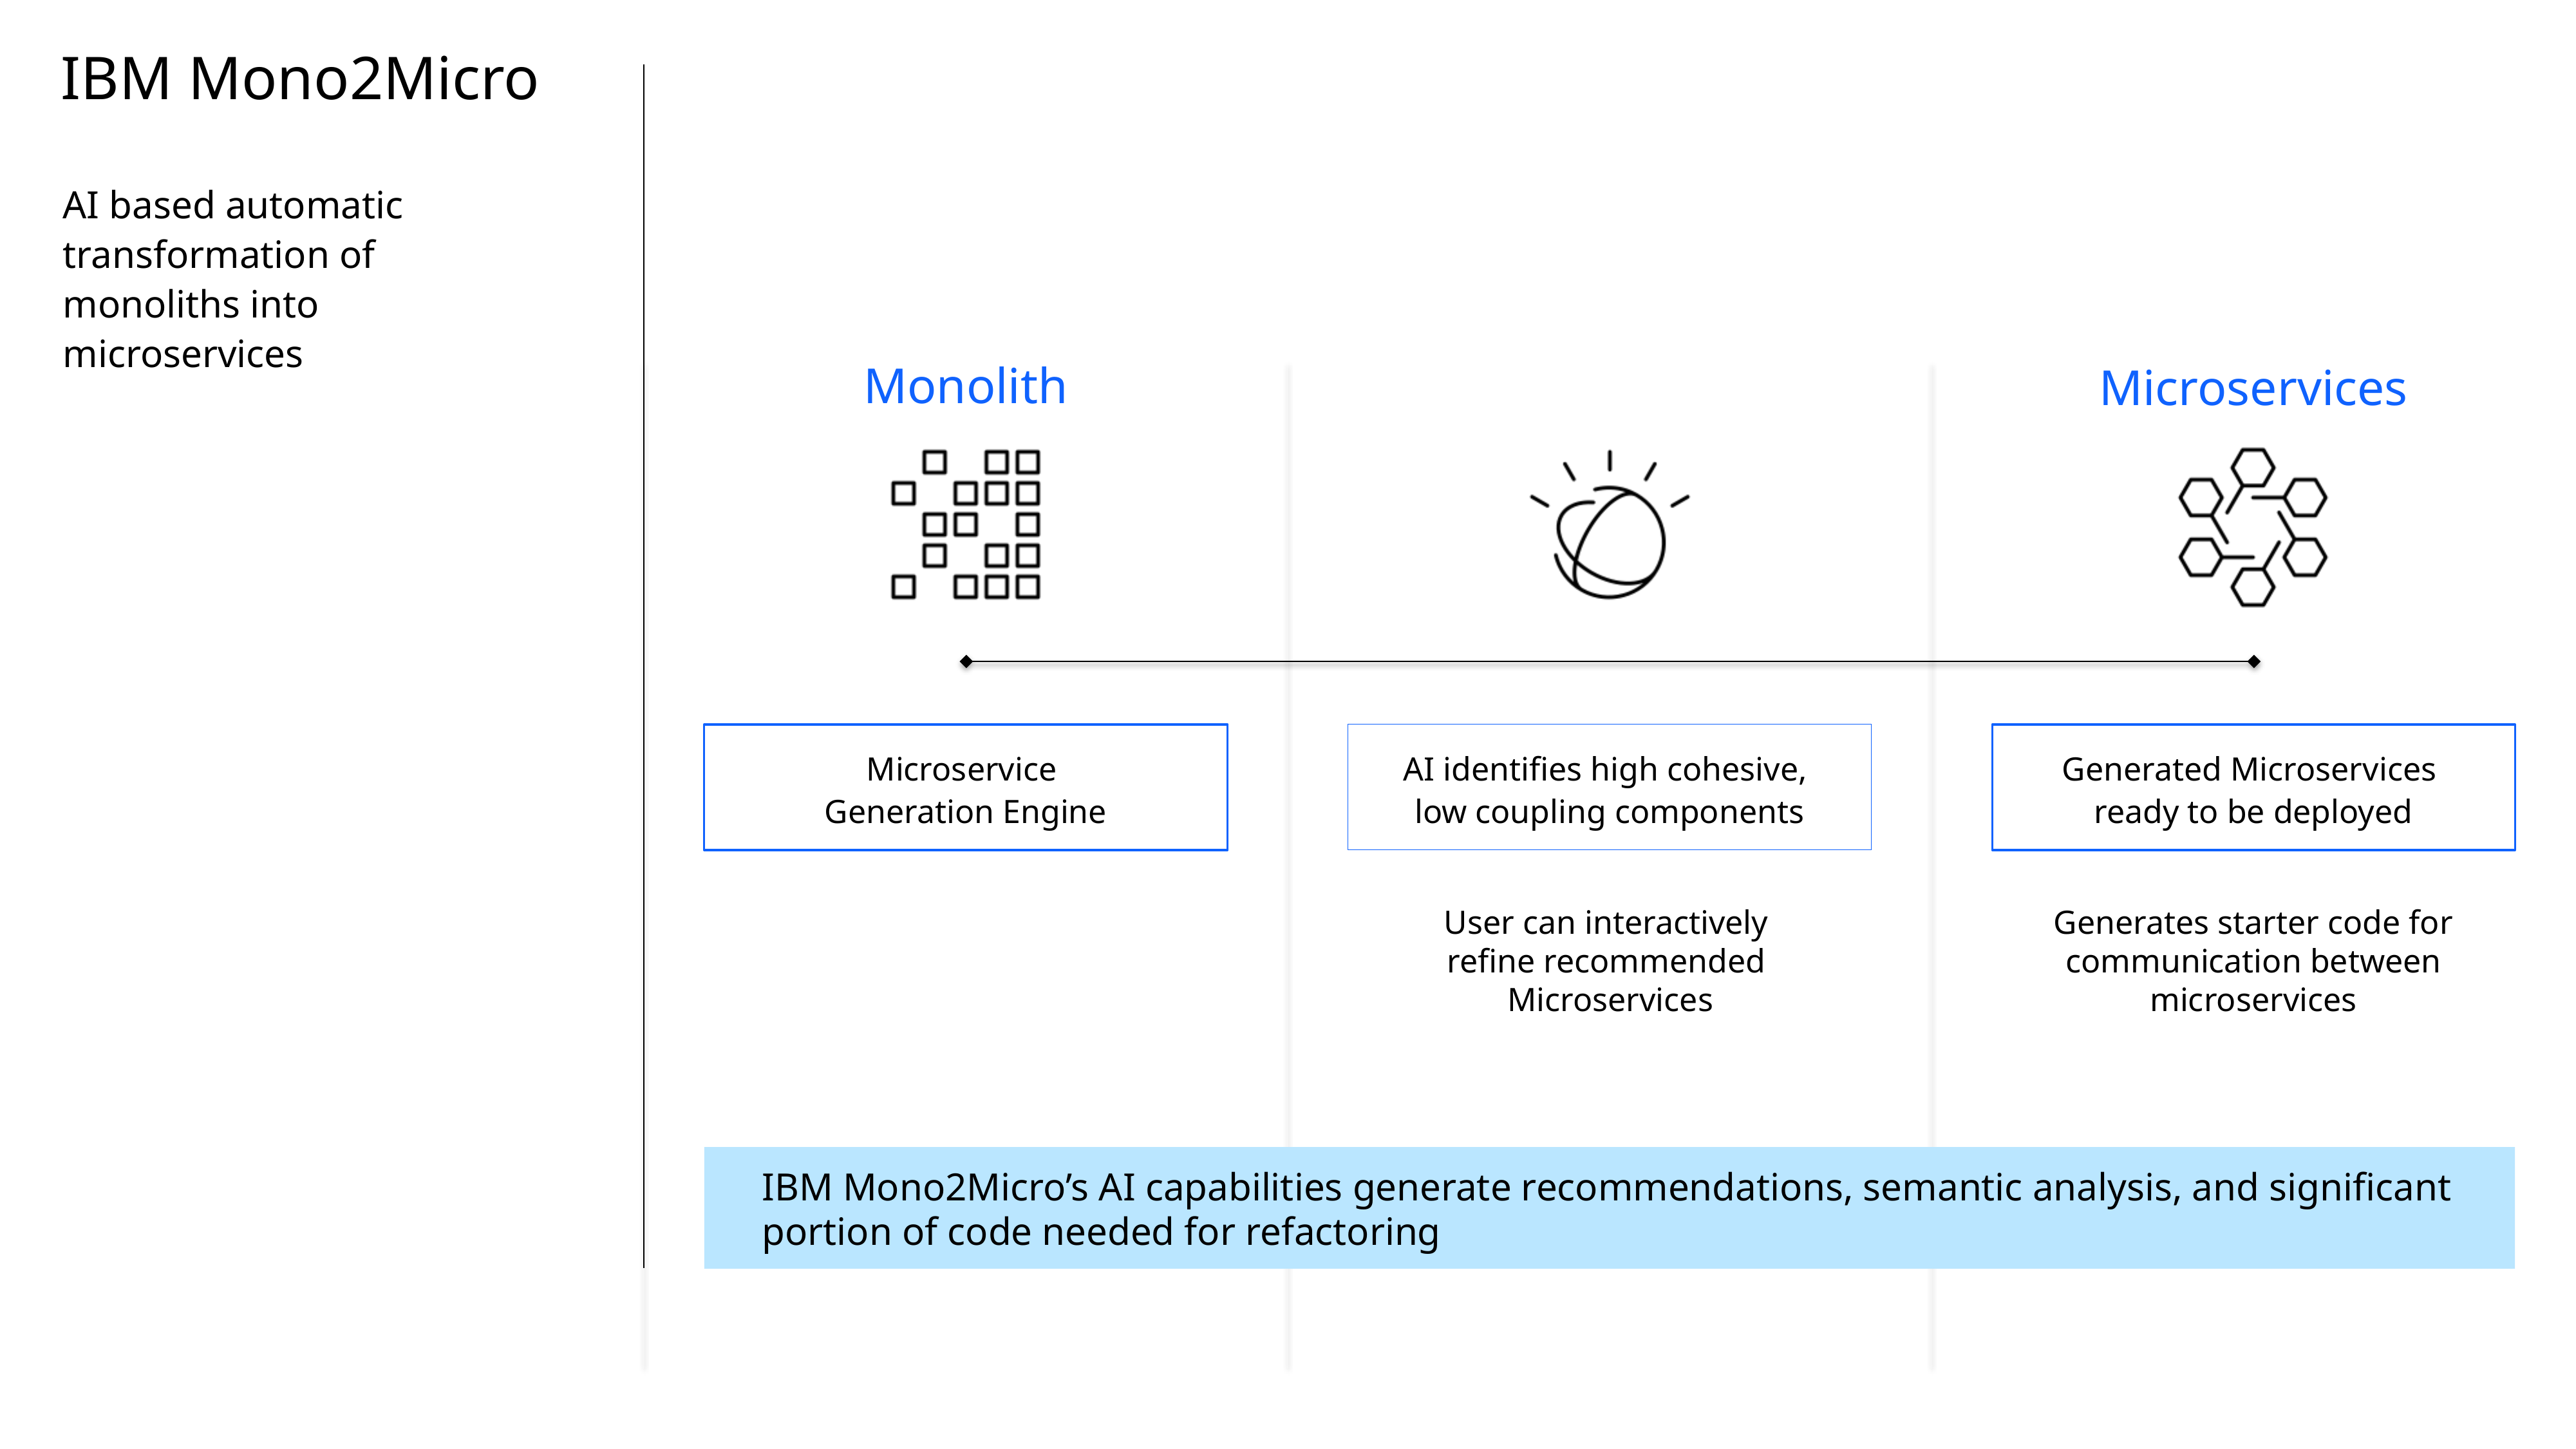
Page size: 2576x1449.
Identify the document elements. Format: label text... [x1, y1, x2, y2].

picture [883, 442, 1049, 608]
text_box Generated Microservices ready to be deployed [1991, 723, 2516, 851]
text_box AI based automatic transformation of monoliths into microservices [62, 203, 554, 353]
text_box IBM Mono2Micro’s AI capabilities generate recommendations, semantic analysis, and significant portion of code needed for refactoring [1293, 1147, 1928, 1269]
text_box Microservices [2090, 352, 2418, 421]
text_box Monolith [854, 350, 1078, 418]
text_box AI identifies high cohesive, low coupling components [1348, 724, 1872, 850]
text_box User can interactively refine recommended Microservices [1338, 897, 1883, 1023]
picture [2170, 445, 2336, 611]
title IBM Mono2Micro [60, 40, 584, 203]
text_box Generates starter code for communication between microservices [1992, 897, 2515, 1023]
text_box IBM Mono2Micro’s AI capabilities generate recommendations, semantic analysis, and significant portion of code needed for refactoring [704, 1147, 1284, 1269]
text_box Microservice Generation Engine [703, 723, 1229, 851]
text_box IBM Mono2Micro’s AI capabilities generate recommendations, semantic analysis, and significant portion of code needed for refactoring [1937, 1147, 2515, 1269]
picture [1527, 442, 1693, 608]
